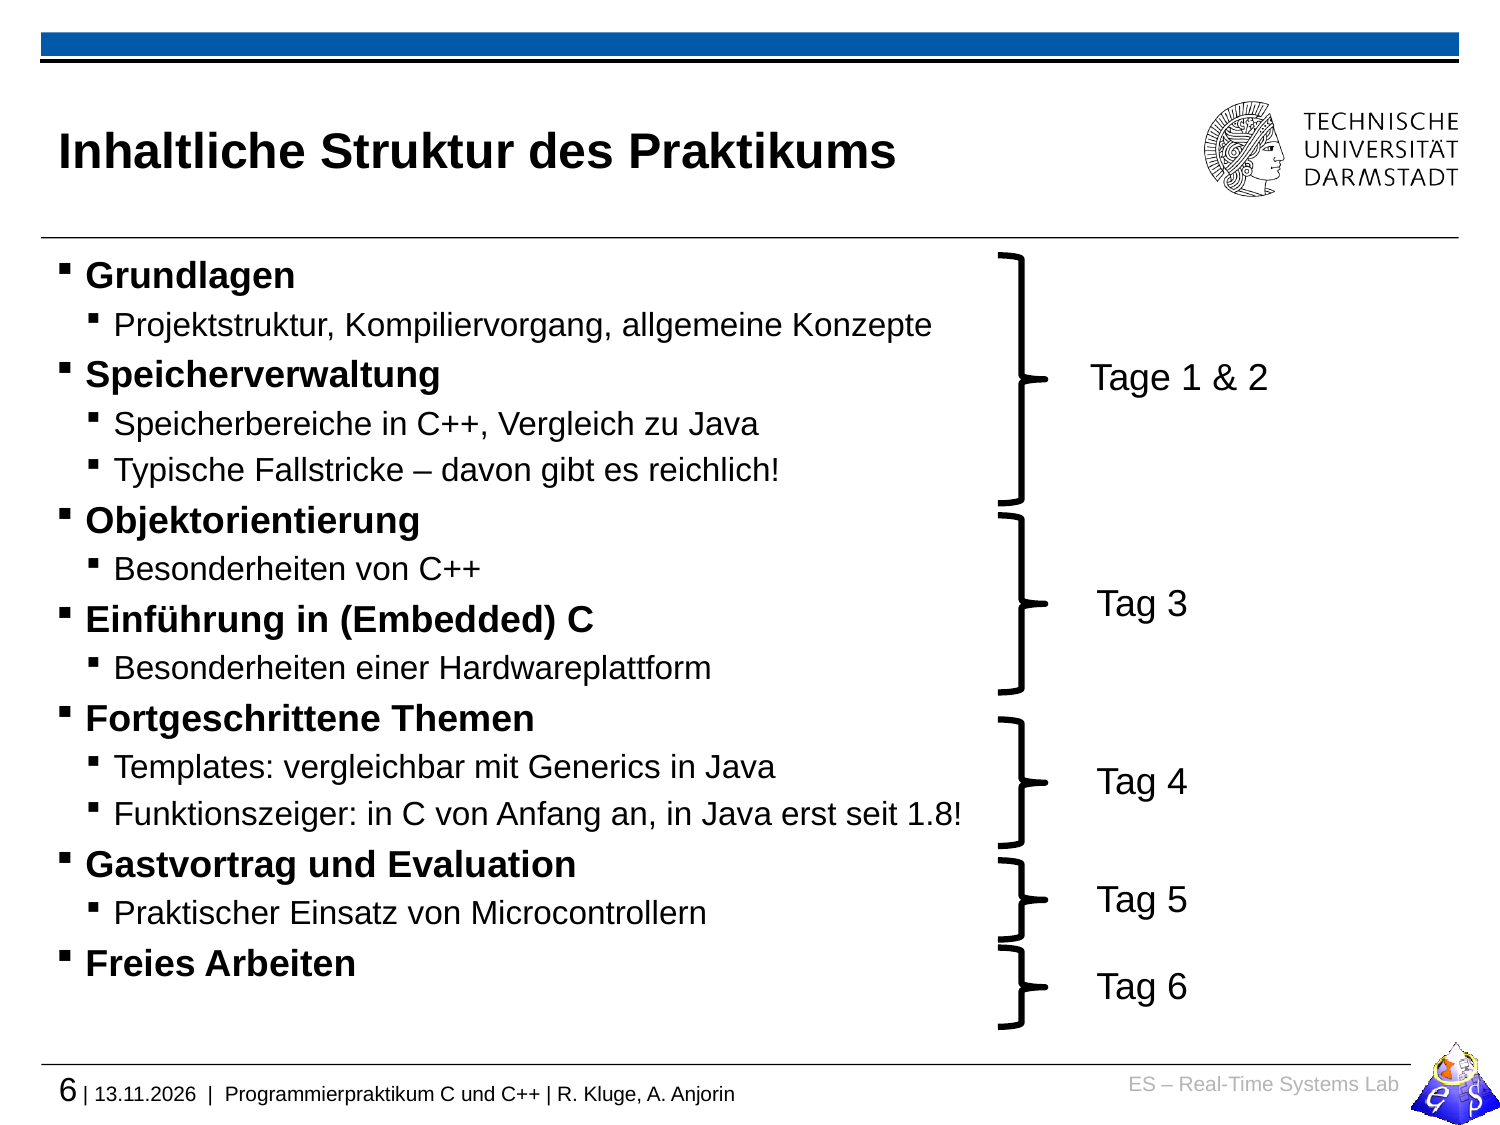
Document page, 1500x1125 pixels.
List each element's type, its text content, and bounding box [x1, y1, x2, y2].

text_box Tag 3 [1081, 575, 1203, 632]
text_box Tag 6 [1081, 958, 1203, 1015]
text_box [997, 947, 1046, 1027]
text_box Tage 1 & 2 [1074, 349, 1284, 407]
text_box [997, 515, 1046, 693]
title Inhaltliche Struktur des Praktikums [58, 80, 1187, 218]
text_box Tag 4 [1081, 754, 1203, 811]
text_box Tag 5 [1081, 871, 1203, 928]
text_box [997, 255, 1046, 504]
text_box [997, 860, 1046, 940]
picture [1187, 84, 1483, 214]
list Grundlagen Projektstruktur, Kompiliervorgang, allgemeine Konzepte Speicherverwaltung Speicherbereiche in C++, Vergleich zu Java Typische Fallstricke – davon gibt es reichlich! Objektorientierung Besonderheiten von C++ Einführung in (Embedded) C Besonderheiten einer Hardwareplattform Fortgeschrittene Themen Templates: vergleichbar mit Generics in Java Funktionszeiger: in C von Anfang an, in Java erst seit 1.8! Gastvortrag und Evaluation Praktischer Einsatz von Microcontrollern Freies Arbeiten [41, 243, 1459, 1059]
text_box [997, 719, 1046, 846]
picture [1411, 1041, 1500, 1125]
